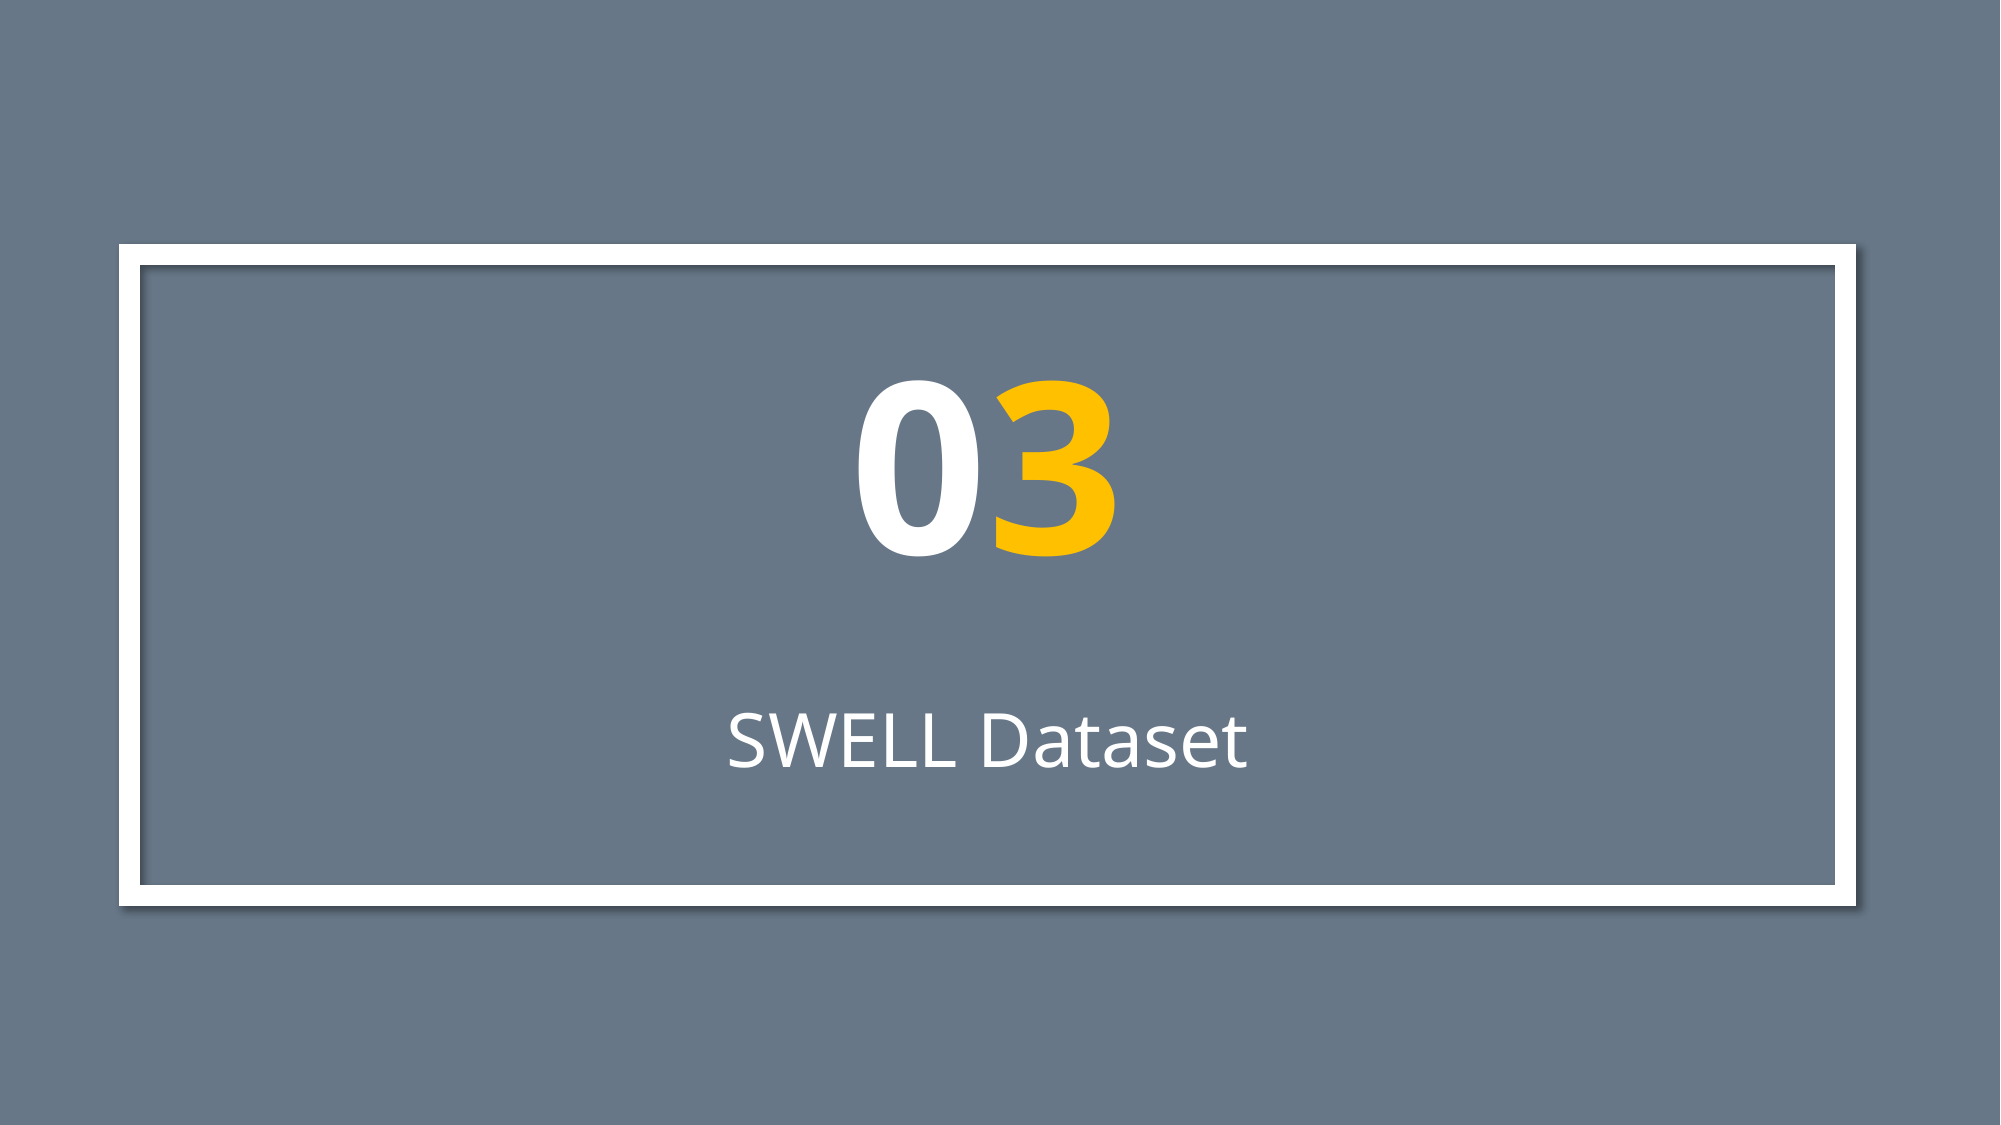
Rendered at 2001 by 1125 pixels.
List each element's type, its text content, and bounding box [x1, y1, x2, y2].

text_box [128, 254, 1847, 896]
text_box 03 SWELL Dataset [712, 307, 1264, 790]
text_box [0, 0, 2000, 1125]
